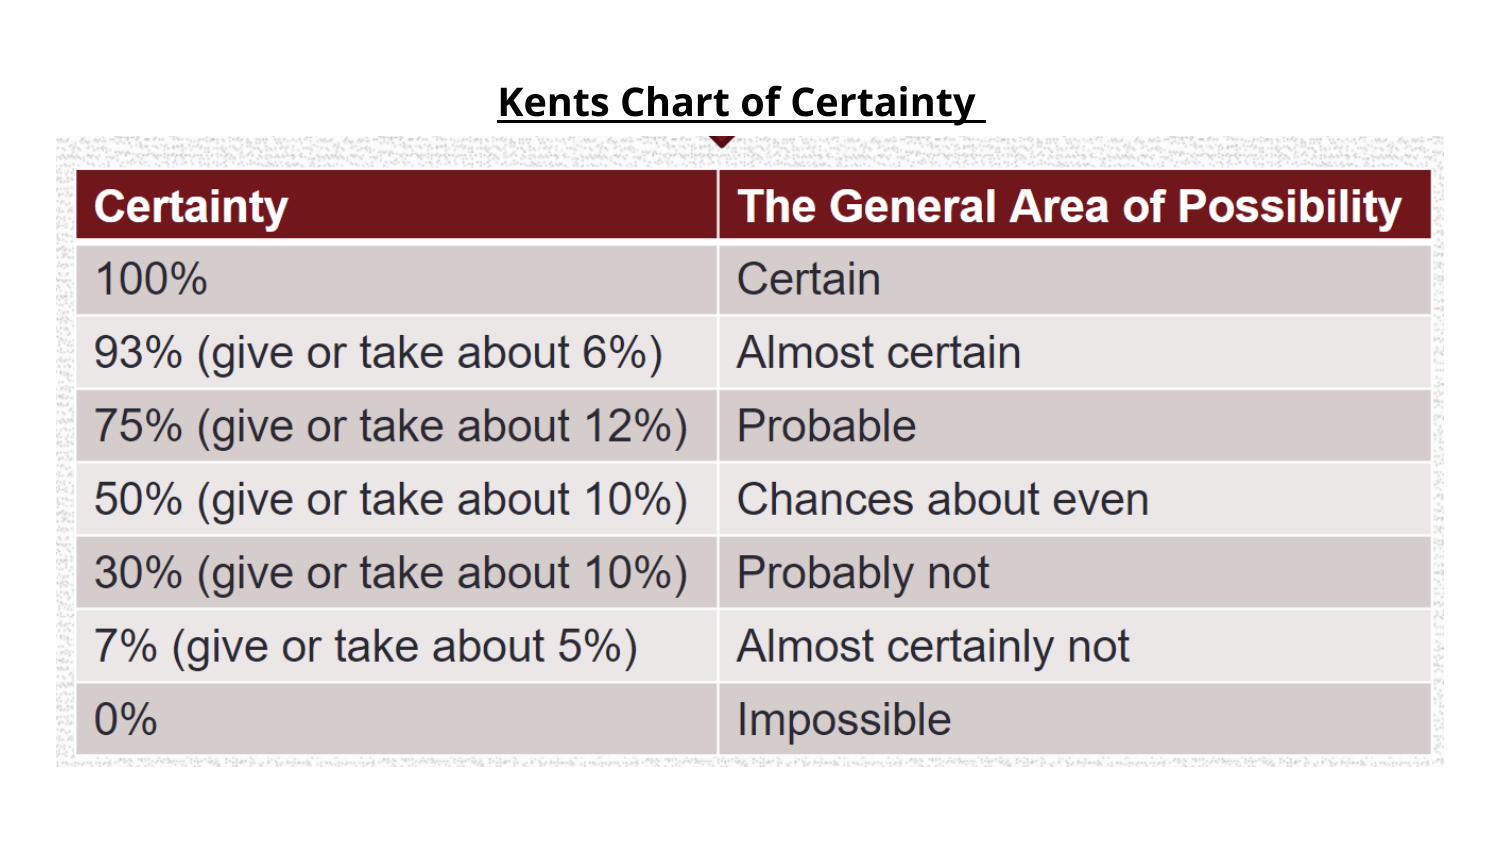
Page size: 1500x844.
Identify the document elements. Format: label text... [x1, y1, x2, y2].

picture [55, 136, 1445, 767]
text_box Kents Chart of Certainty [366, 62, 1117, 136]
